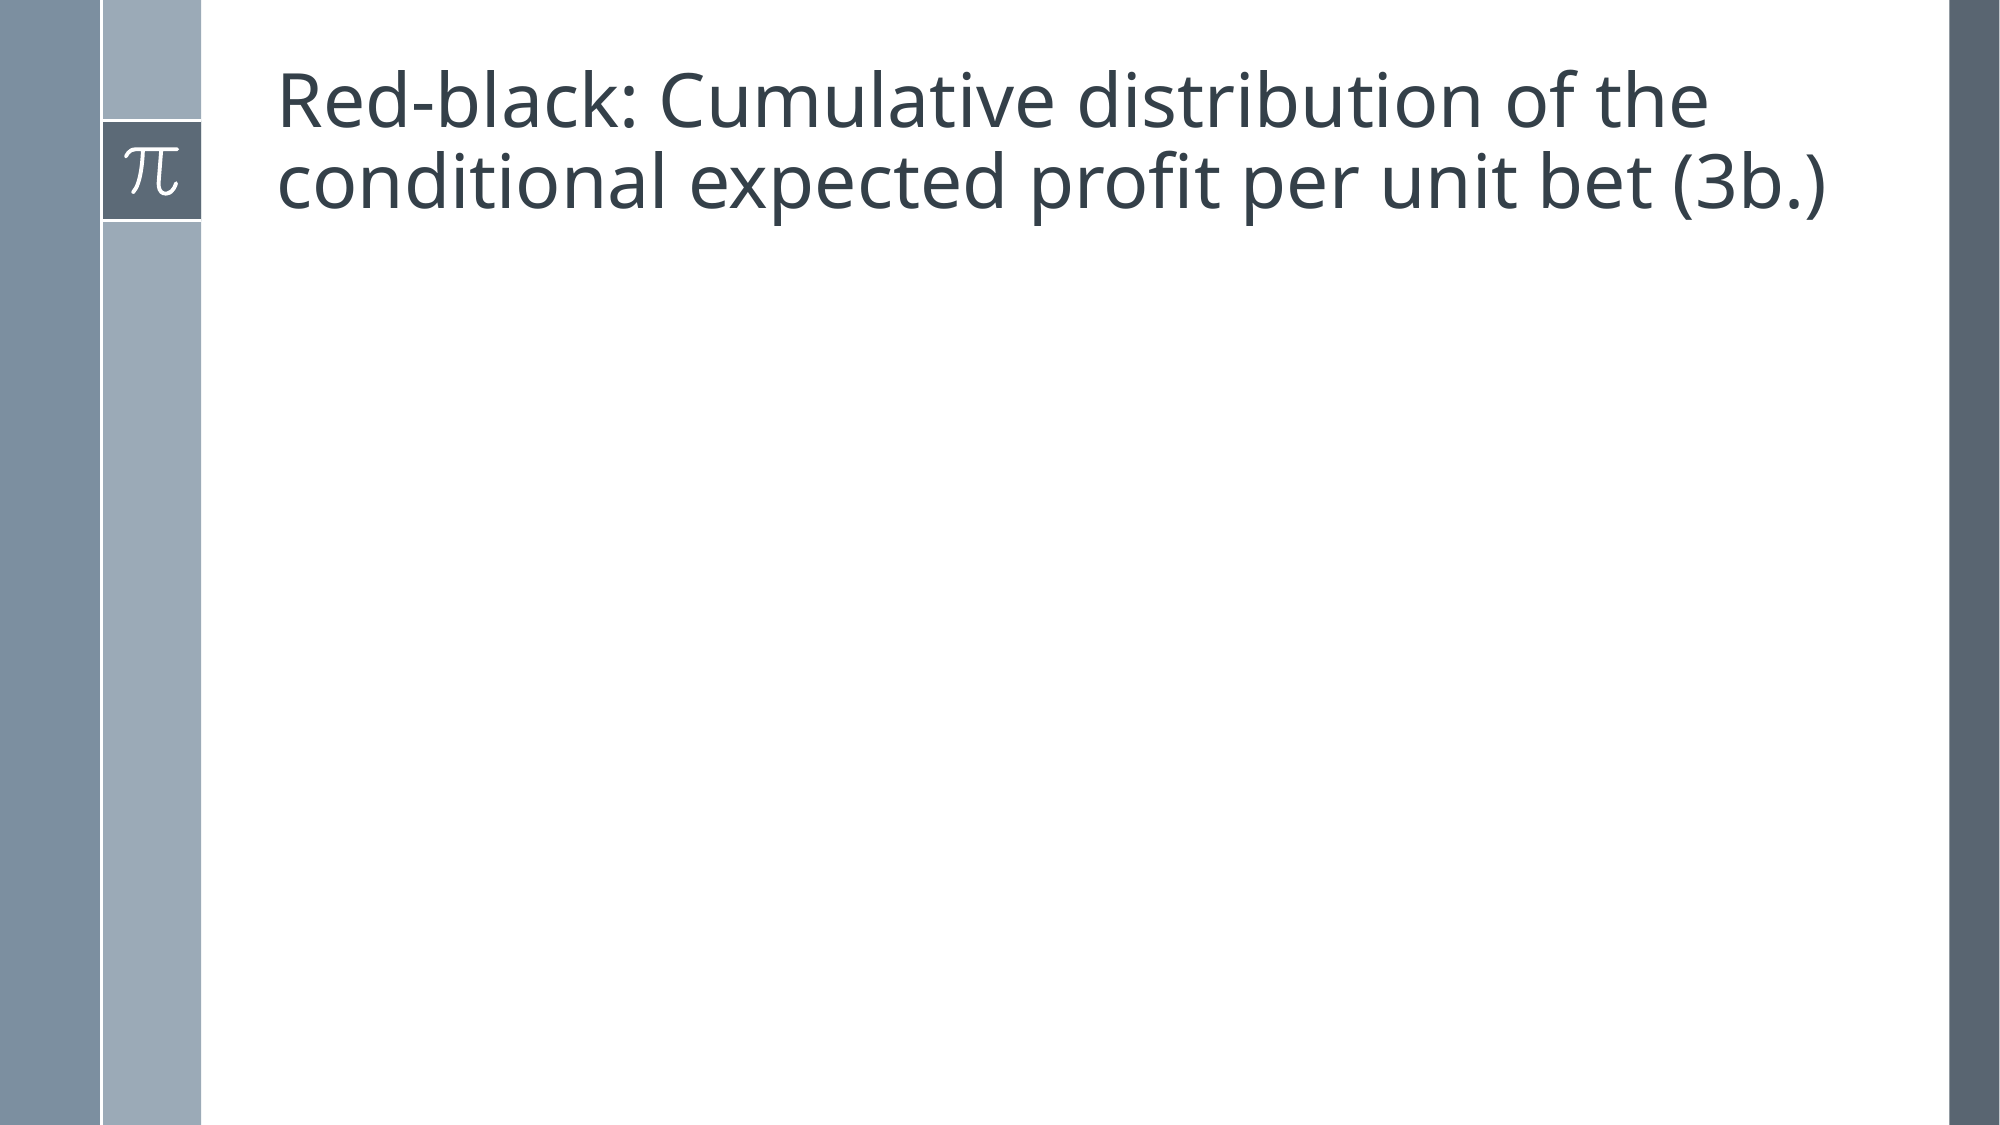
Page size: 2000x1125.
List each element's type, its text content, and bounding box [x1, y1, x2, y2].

title Red-black: Cumulative distribution of the conditional expected profit per unit bet (3b.) [261, 29, 1867, 233]
